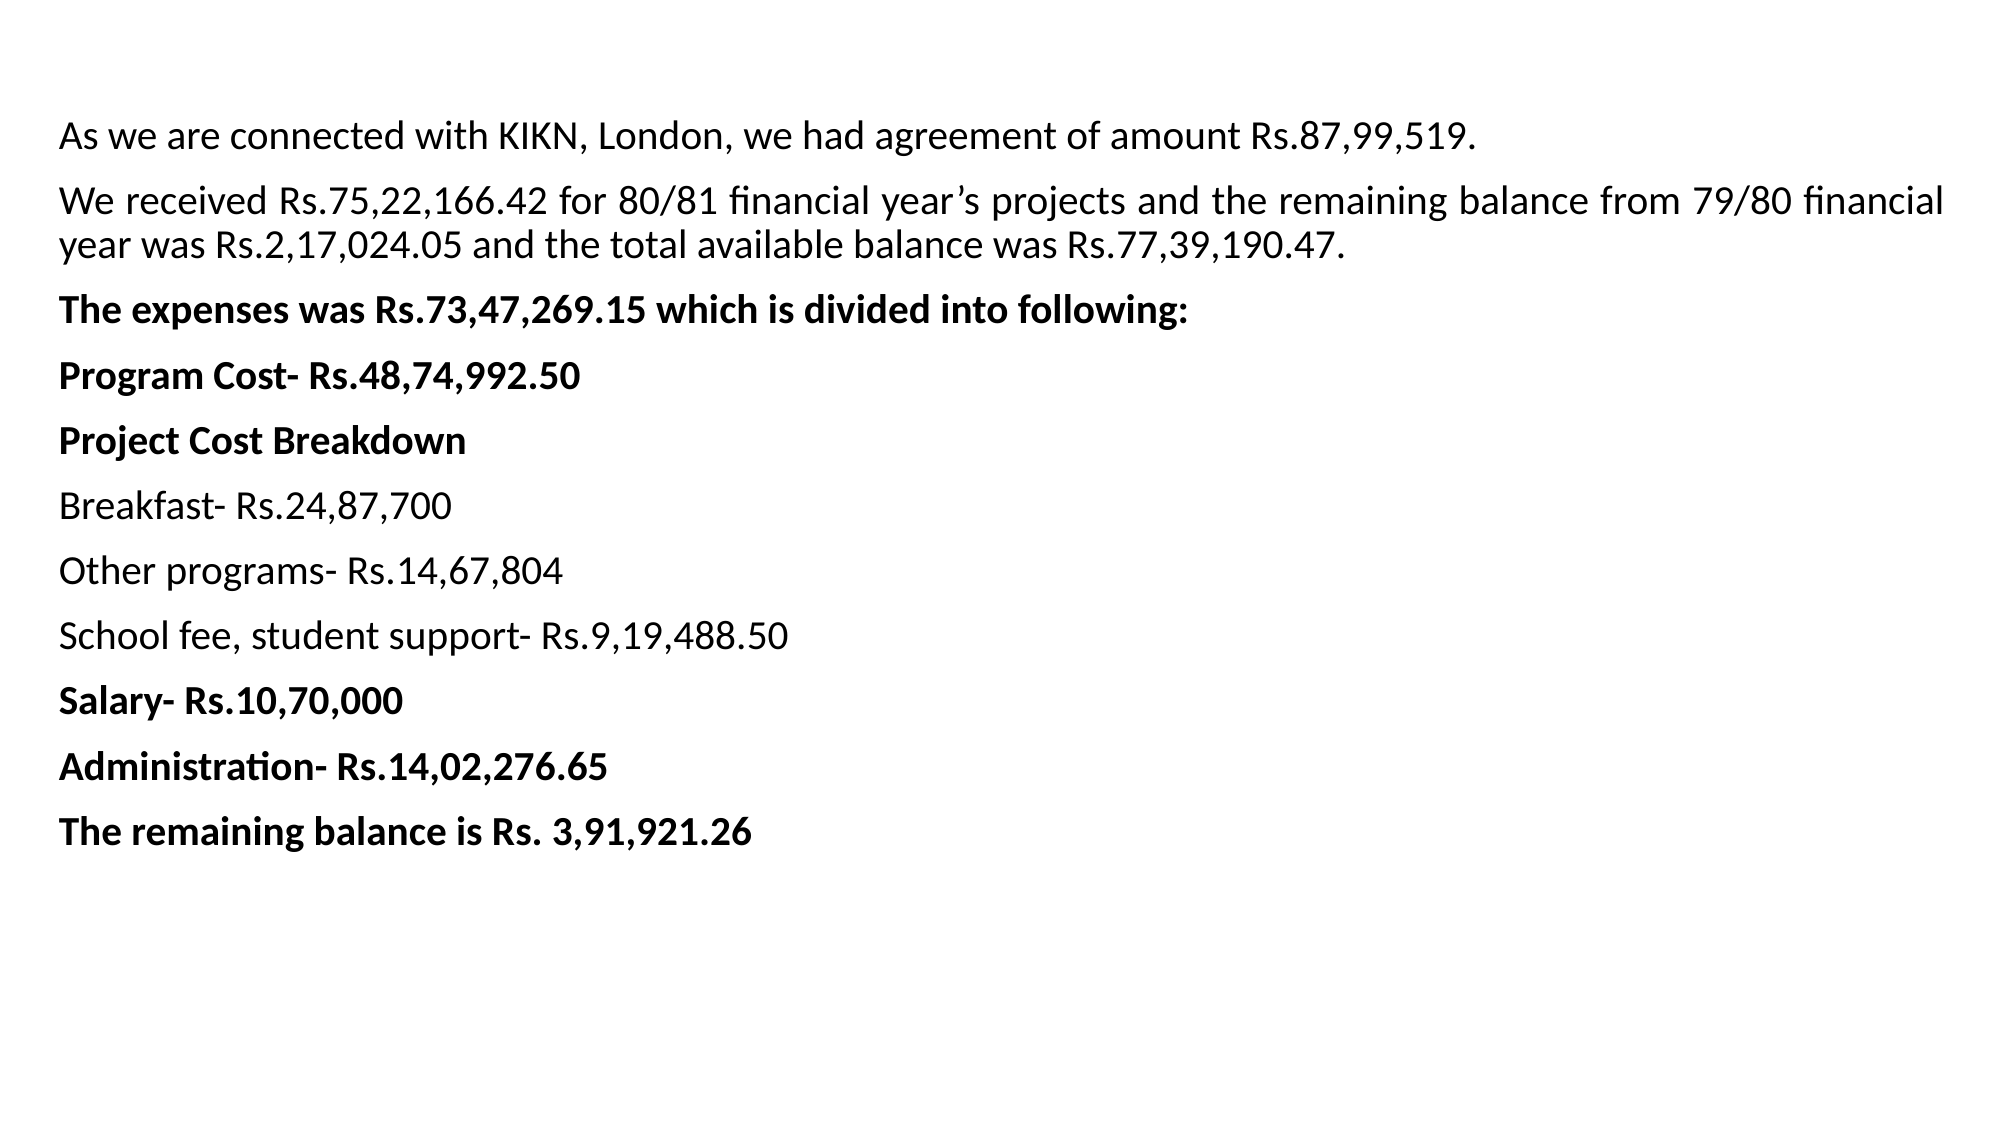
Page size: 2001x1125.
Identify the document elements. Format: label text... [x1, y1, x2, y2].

list As we are connected with KIKN, London, we had agreement of amount Rs.87,99,519. We received Rs.75,22,166.42 for 80/81 financial year’s projects and the remaining balance from 79/80 financial year was Rs.2,17,024.05 and the total available balance was Rs.77,39,190.47. The expenses was Rs.73,47,269.15 which is divided into following: Program Cost- Rs.48,74,992.50 Project Cost Breakdown Breakfast- Rs.24,87,700 Other programs- Rs.14,67,804 School fee, student support- Rs.9,19,488.50 Salary- Rs.10,70,000 Administration- Rs.14,02,276.65 The remaining balance is Rs. 3,91,921.26 [43, 35, 1961, 1094]
